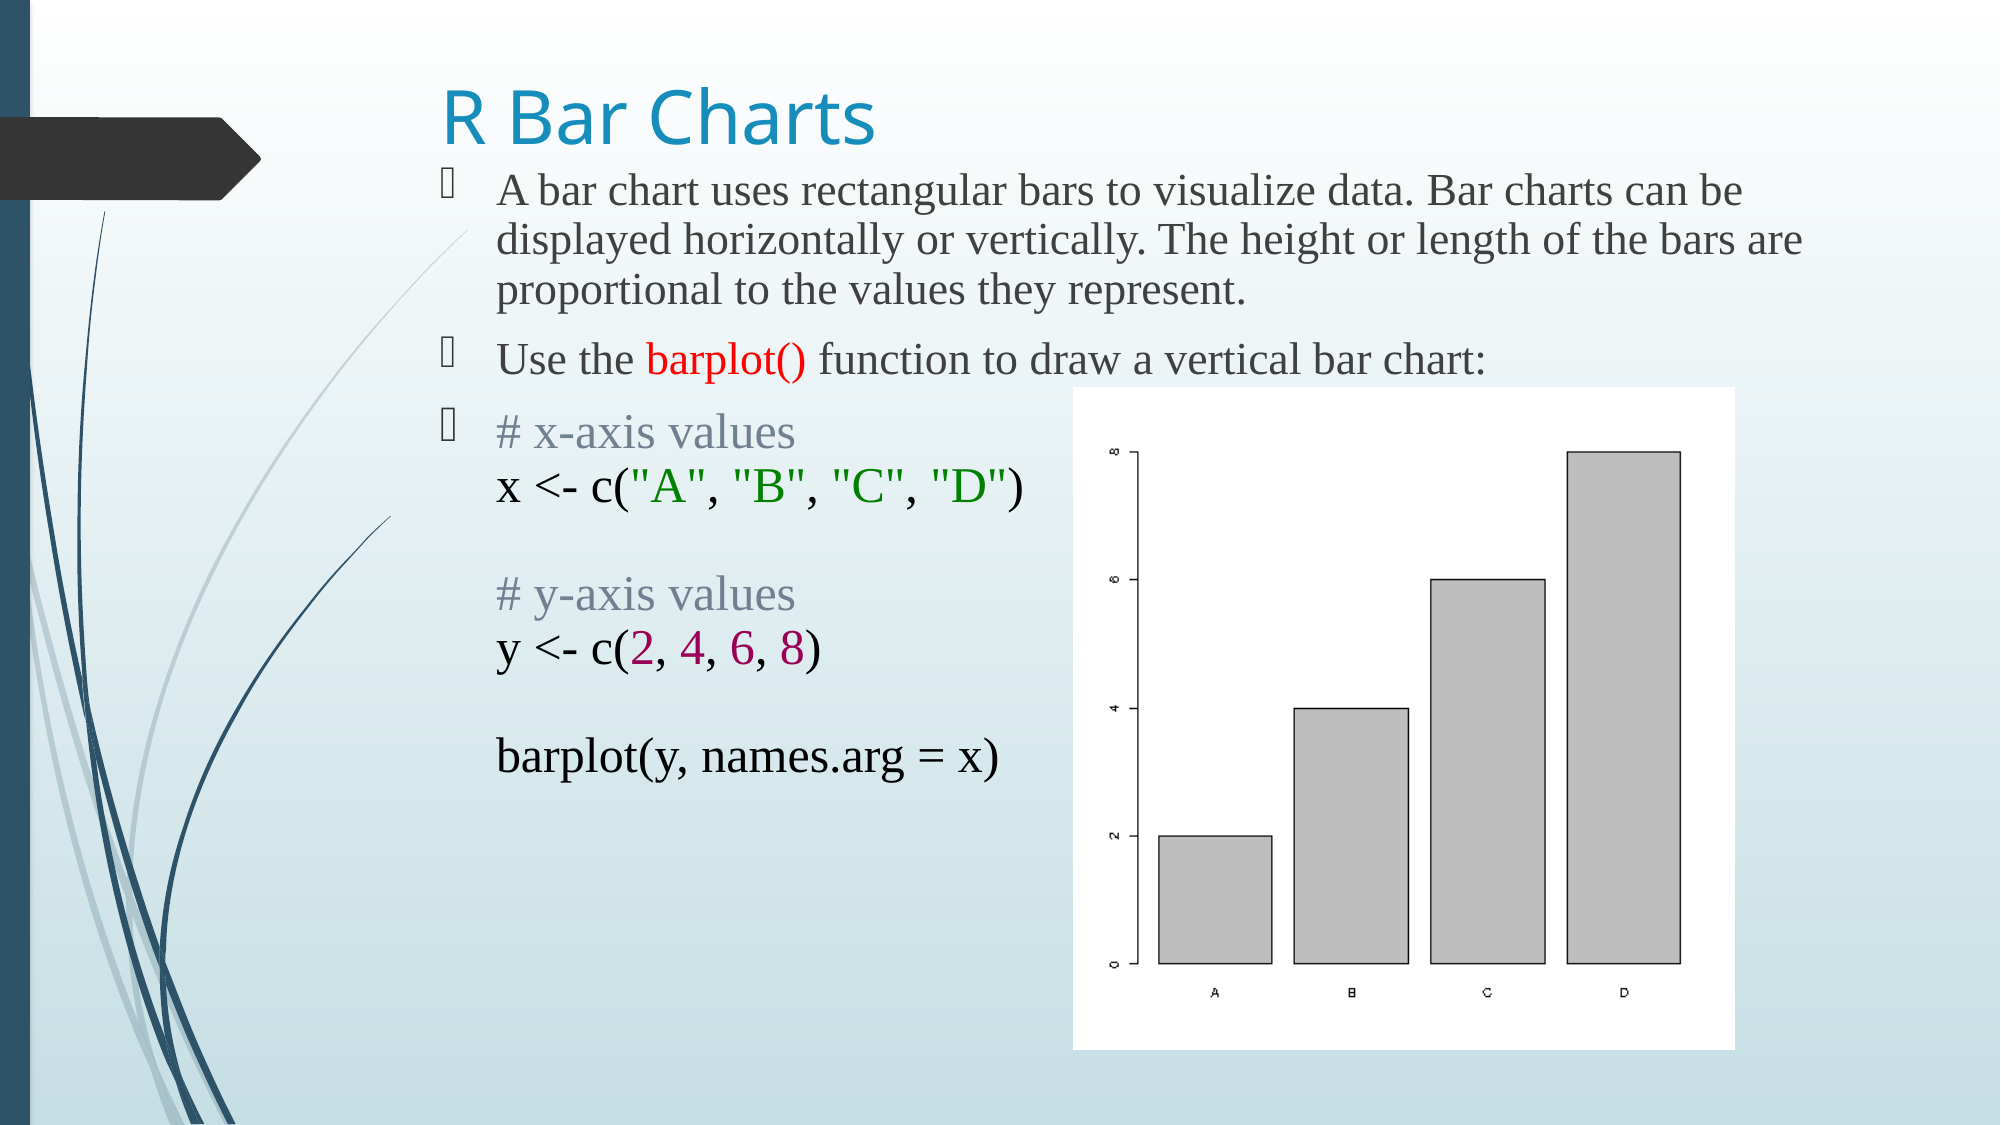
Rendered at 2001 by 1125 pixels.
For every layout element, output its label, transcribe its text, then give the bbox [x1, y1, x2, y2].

picture [1072, 387, 1735, 1050]
title R Bar Charts [425, 62, 1888, 158]
list A bar chart uses rectangular bars to visualize data. Bar charts can be displayed horizontally or vertically. The height or length of the bars are proportional to the values they represent. Use the barplot() function to draw a vertical bar chart: # x-axis values x <- c("A", "B", "C", "D") # y-axis values y <- c(2, 4, 6, 8) barplot(y, names.arg = x) [424, 158, 1888, 970]
